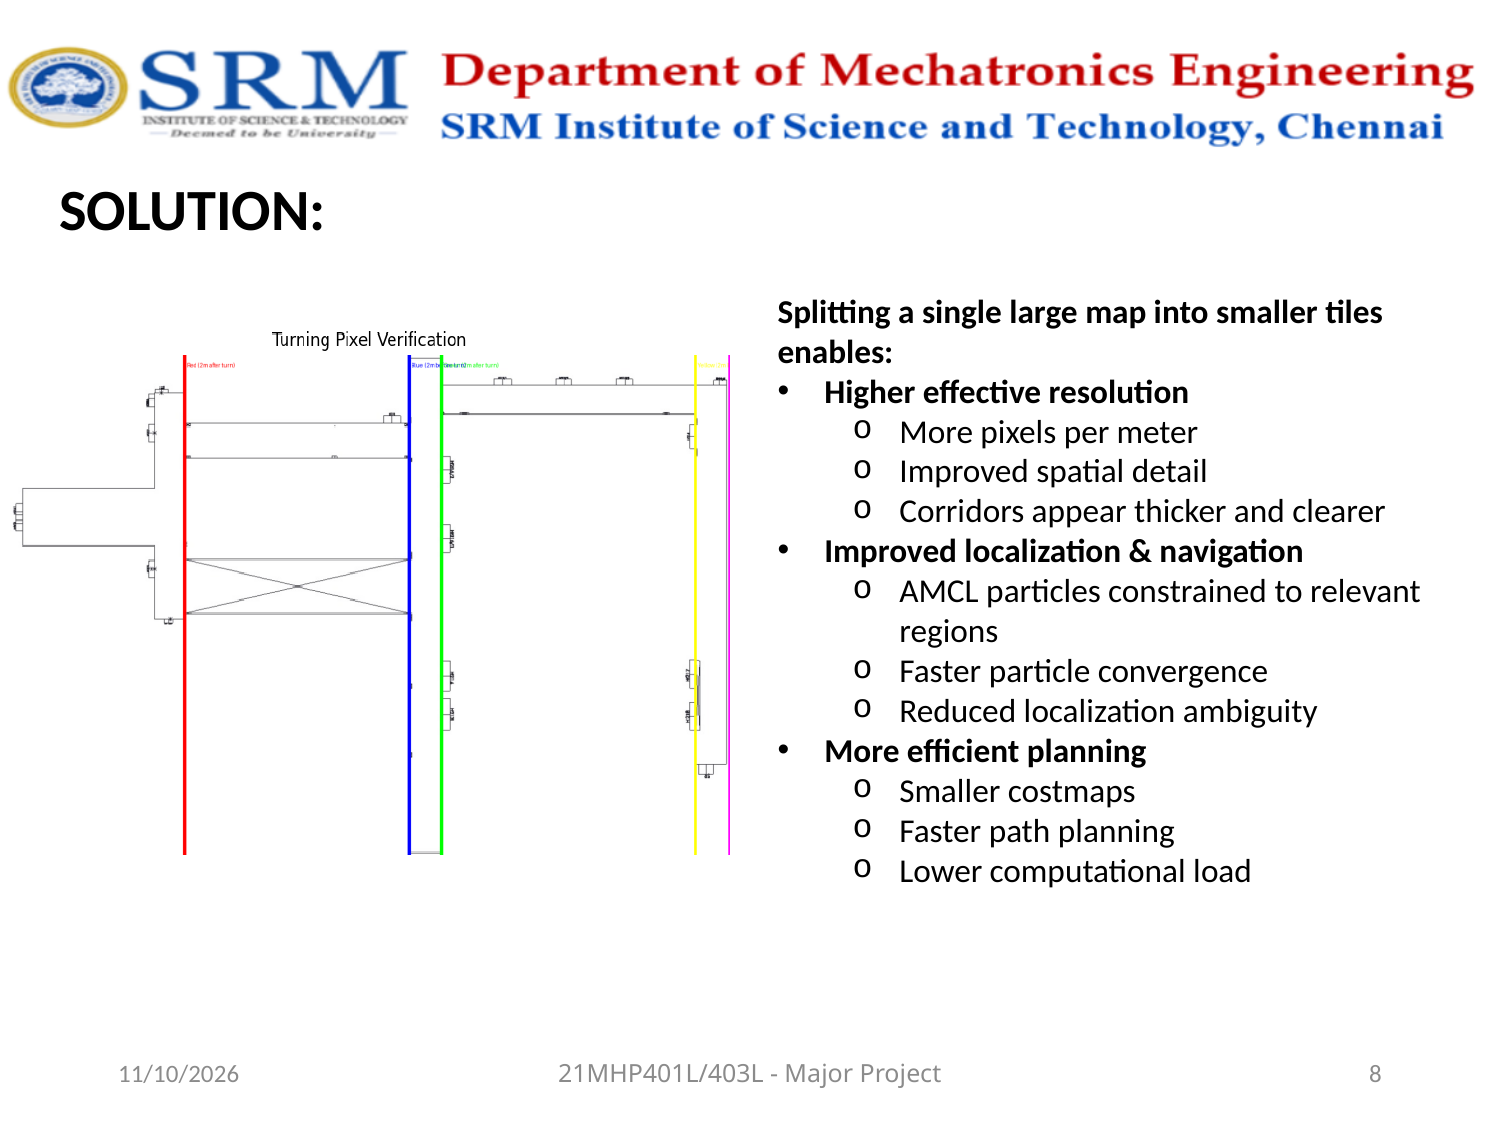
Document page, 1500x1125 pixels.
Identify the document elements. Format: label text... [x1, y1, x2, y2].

picture [0, 0, 1500, 186]
footer 21MHP401L/403L - Major Project [496, 1042, 1004, 1103]
list SOLUTION: [44, 172, 1476, 1014]
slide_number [103, 1042, 441, 1103]
picture [0, 321, 738, 866]
text_box Splitting a single large map into smaller tiles enables: Higher effective resolution More pixels per meter Improved spatial detail Corridors appear thicker and clearer Improved localization & navigation AMCL particles constrained to relevant regions Faster particle convergence Reduced localization ambiguity More efficient planning Smaller costmaps Faster path planning Lower computational load [762, 282, 1476, 897]
slide_number 8 [1059, 1042, 1397, 1103]
